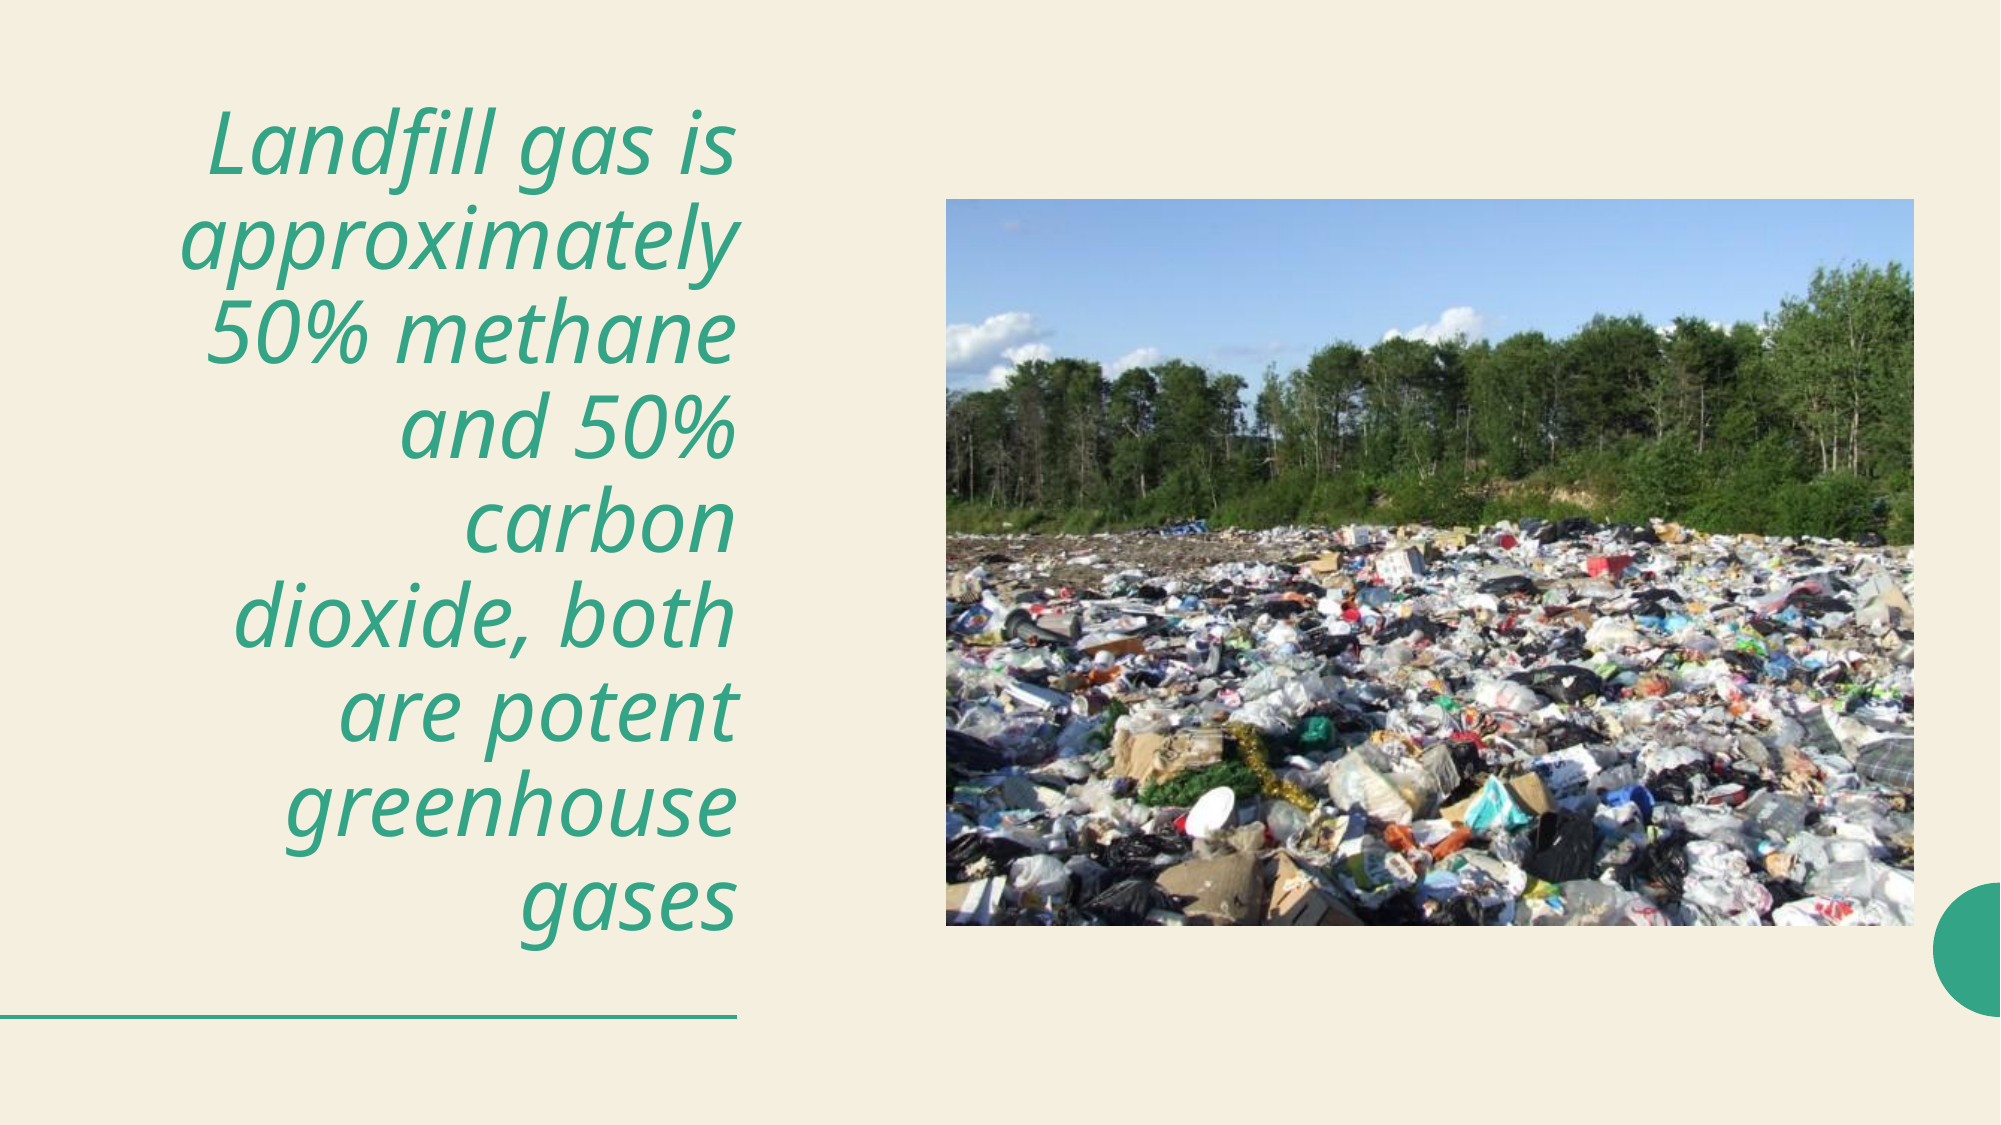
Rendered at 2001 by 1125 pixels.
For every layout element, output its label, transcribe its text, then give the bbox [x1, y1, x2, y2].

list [946, 199, 1914, 926]
title Landfill gas is approximately 50% methane and 50% carbon dioxide, both are potent greenhouse gases [125, 91, 754, 905]
